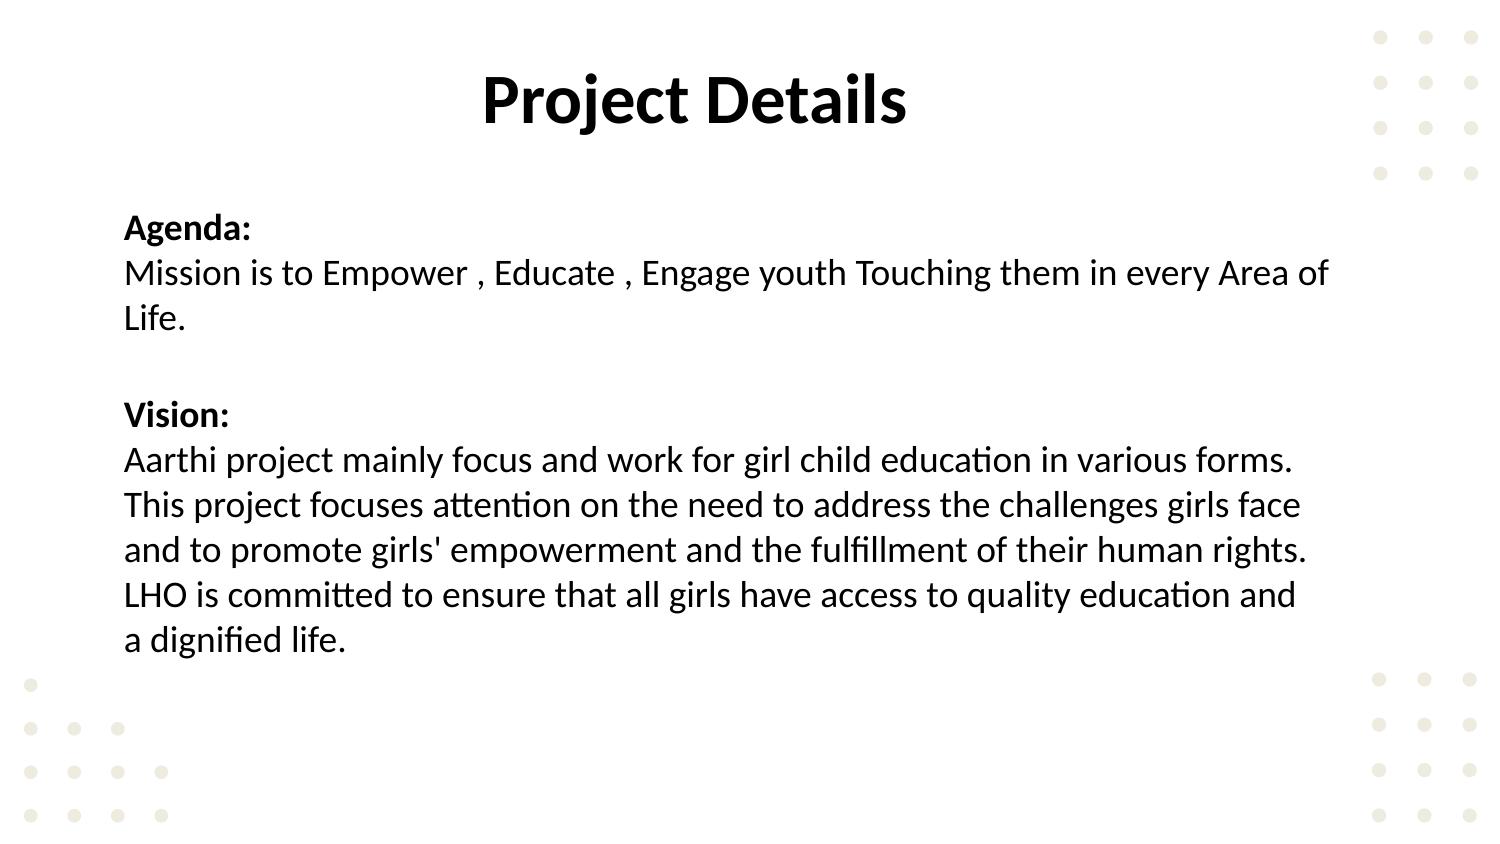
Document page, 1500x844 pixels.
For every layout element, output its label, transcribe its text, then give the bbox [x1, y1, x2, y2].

text_box Project Details [450, 46, 941, 188]
text_box Agenda: Mission is to Empower , Educate , Engage youth Touching them in every Area of Life. [112, 196, 1369, 343]
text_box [1373, 30, 1479, 181]
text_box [1371, 672, 1478, 823]
text_box Vision: Aarthi project mainly focus and work for girl child education in various forms. This project focuses attention on the need to address the challenges girls face and to promote girls' empowerment and the fulfillment of their human rights. LHO is committed to ensure that all girls have access to quality education and a dignified life. [112, 384, 1325, 666]
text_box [23, 678, 169, 823]
